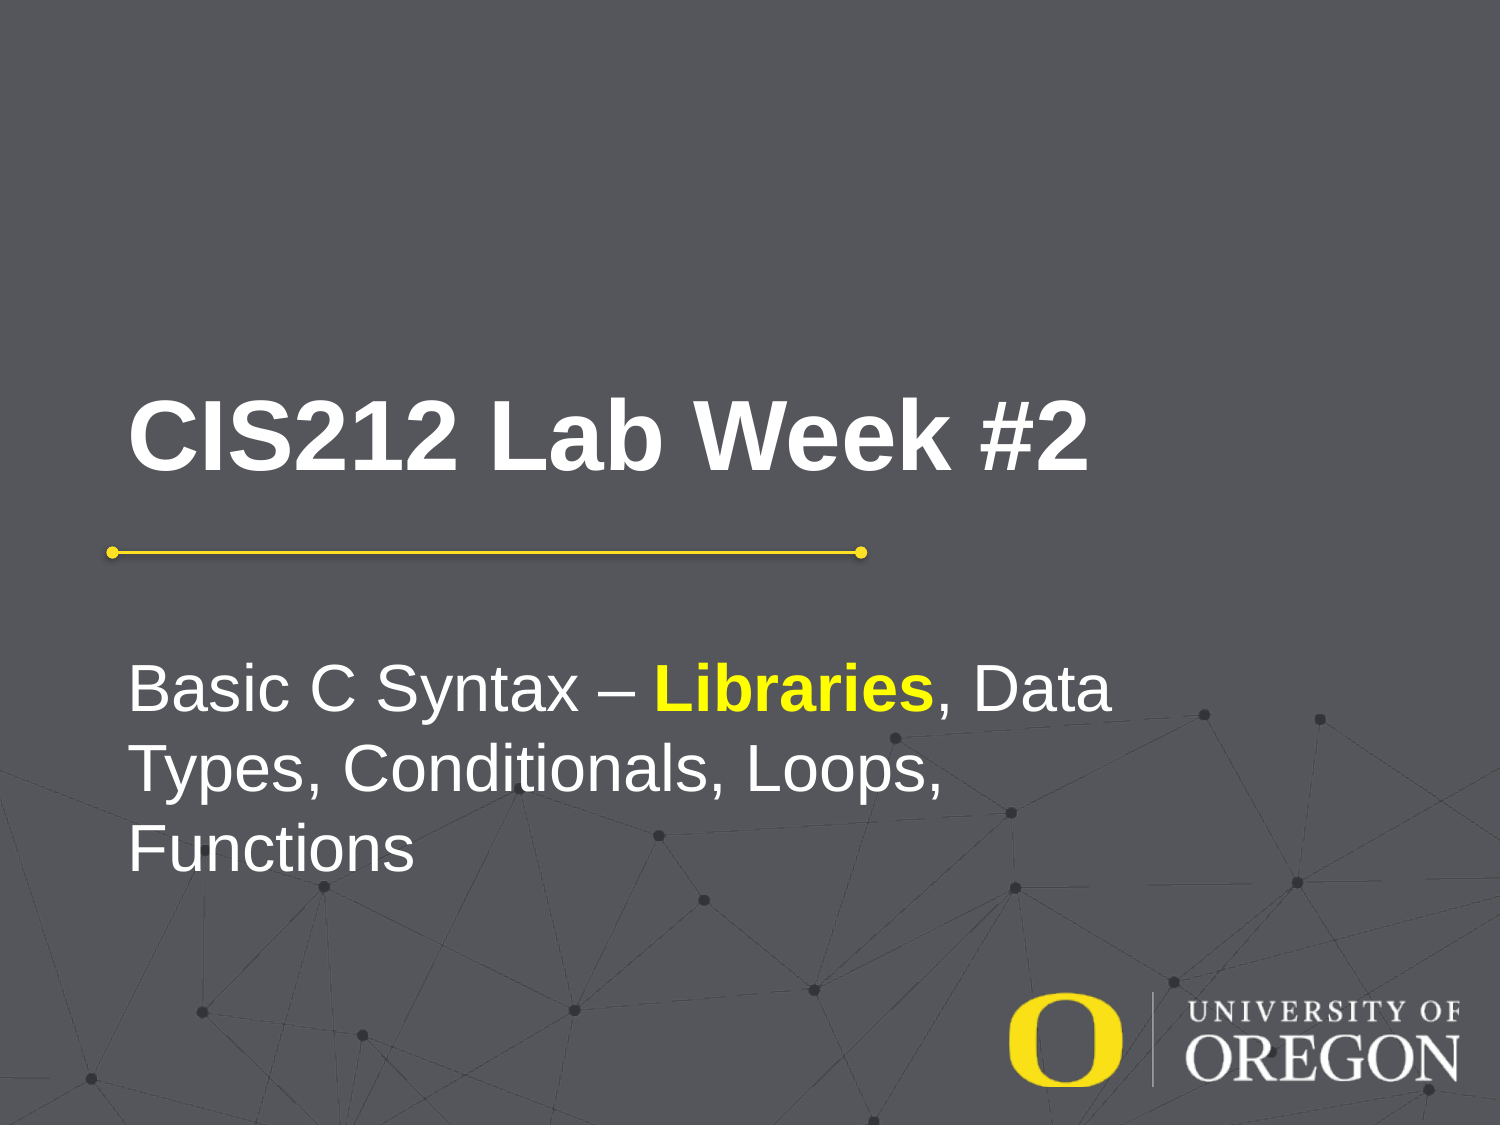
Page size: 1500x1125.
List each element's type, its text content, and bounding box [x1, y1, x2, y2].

title CIS212 Lab Week #2 [112, 309, 1388, 551]
subtitle Basic C Syntax – Libraries, Data Types, Conditionals, Loops, Functions [112, 637, 1163, 925]
